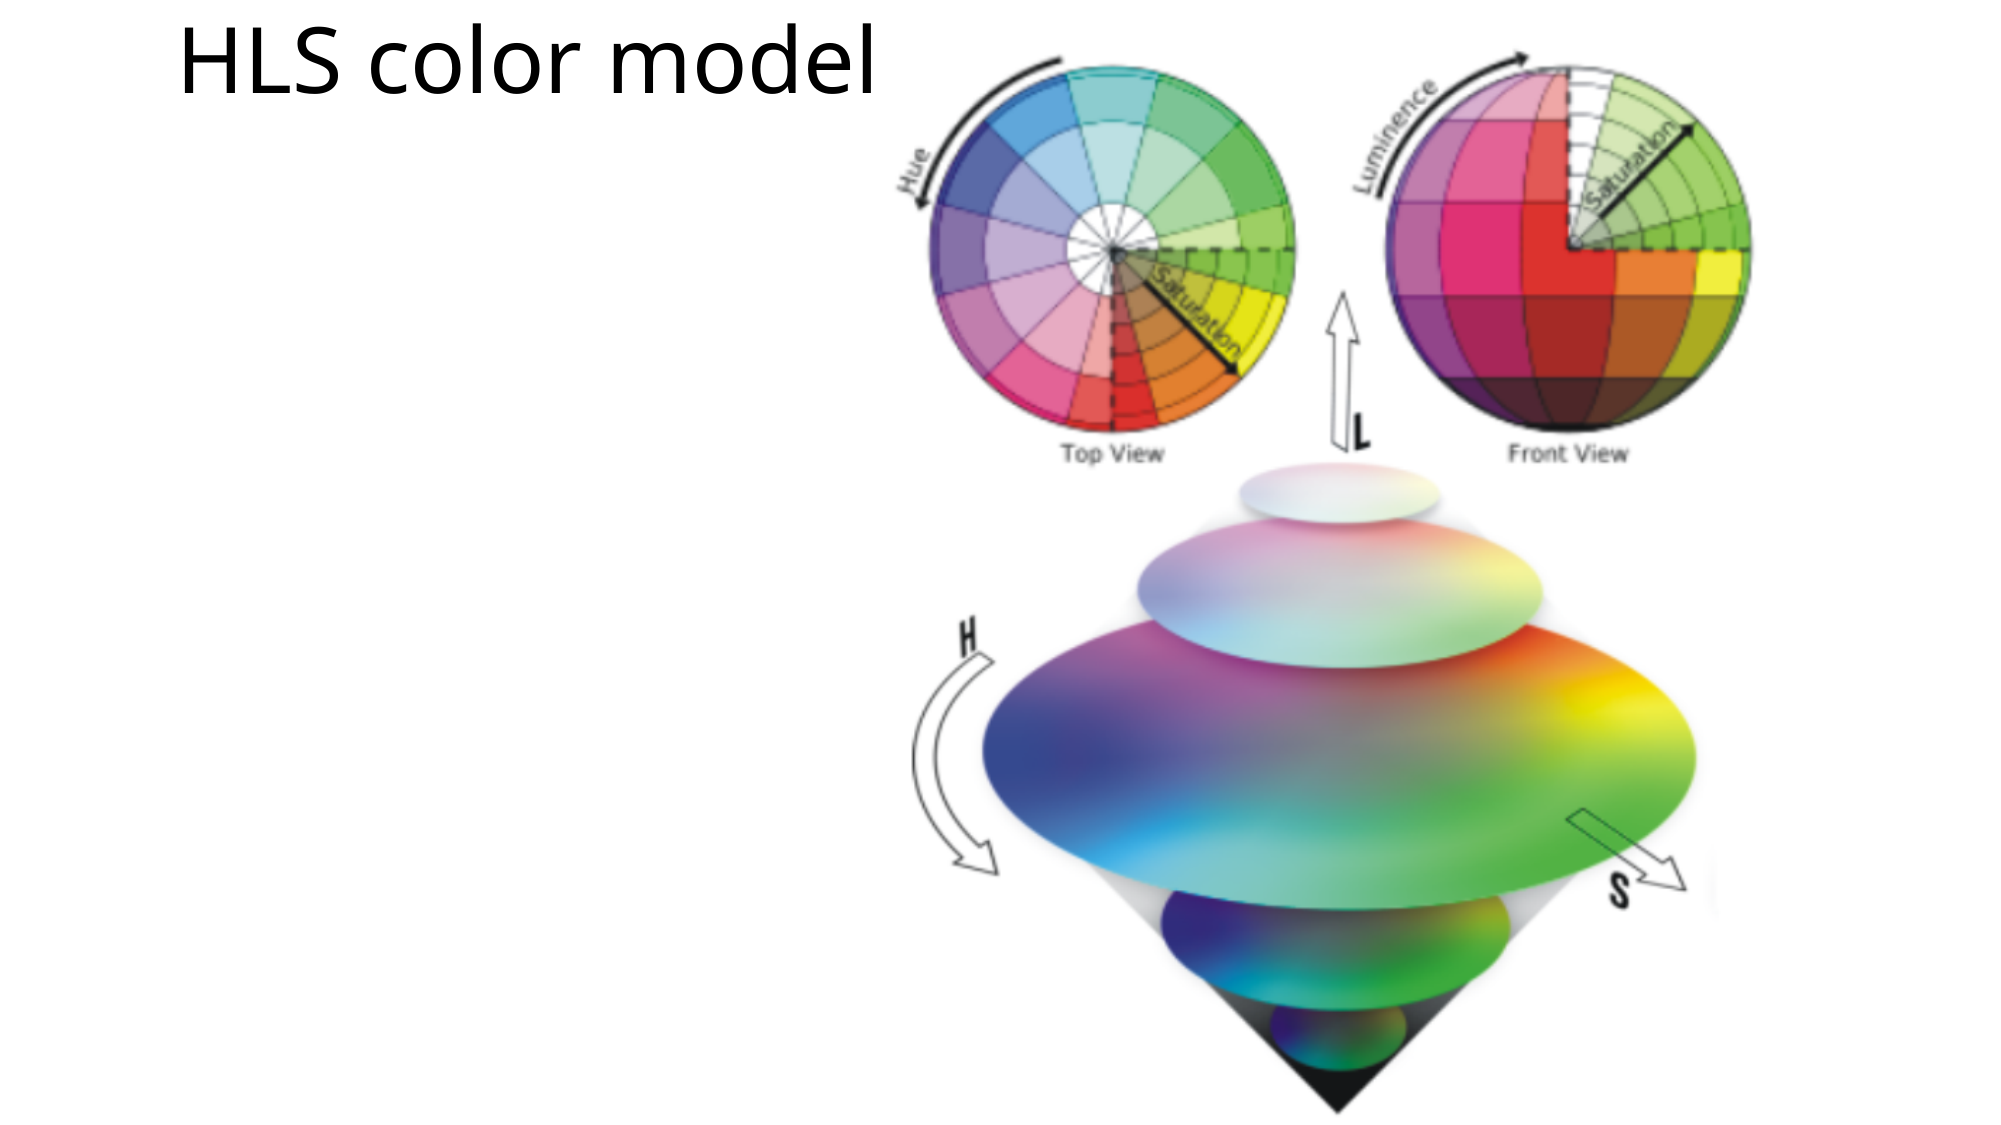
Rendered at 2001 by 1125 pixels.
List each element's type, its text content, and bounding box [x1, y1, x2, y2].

title HLS color model [161, 0, 831, 128]
picture [831, 0, 1801, 1125]
